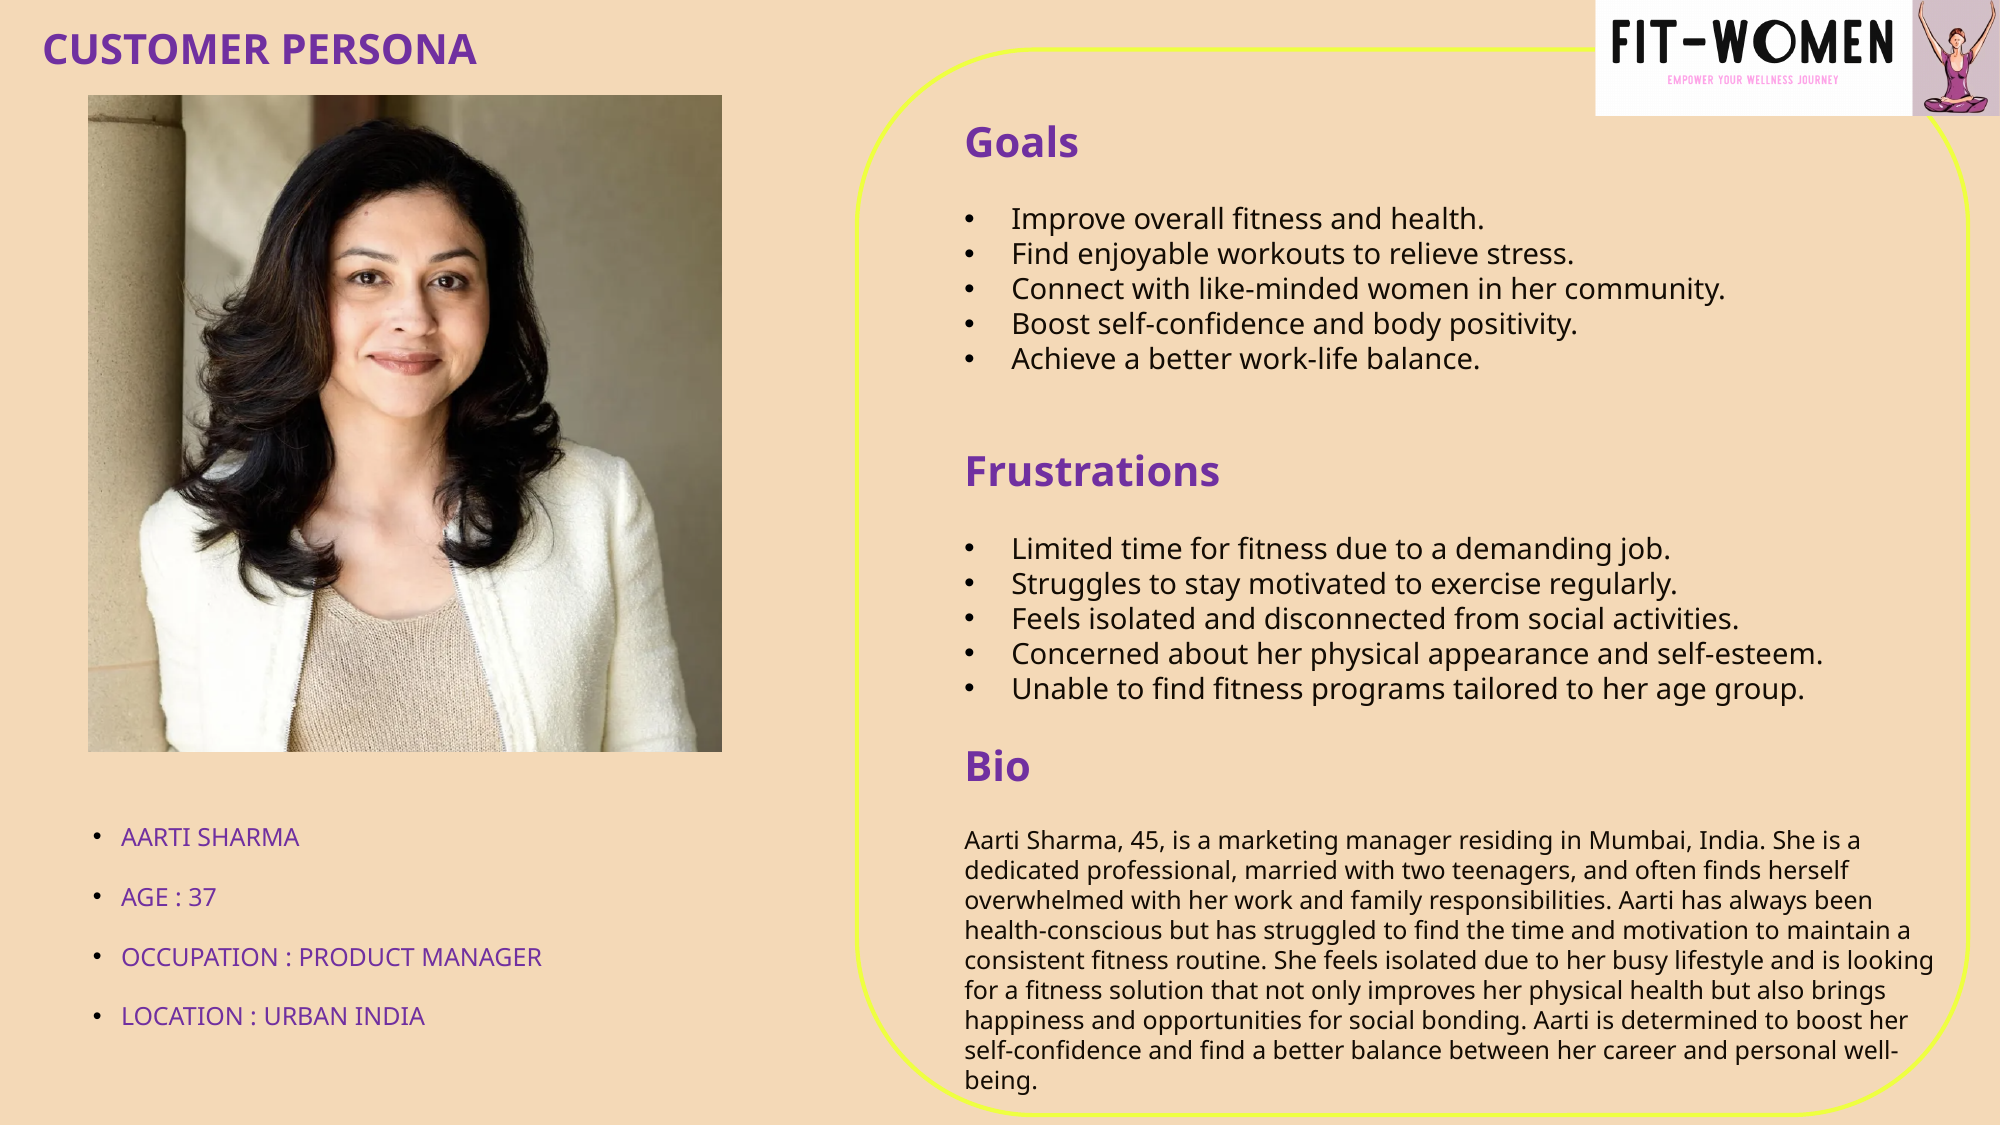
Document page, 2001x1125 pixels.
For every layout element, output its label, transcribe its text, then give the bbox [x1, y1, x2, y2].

text_box [854, 47, 1589, 1096]
picture [1594, 0, 2000, 117]
picture [88, 94, 722, 752]
text_box CUSTOMER PERSONA [27, 15, 660, 81]
text_box [1957, 159, 1971, 1006]
text_box Goals Improve overall fitness and health. Find enjoyable workouts to relieve stress. Connect with like-minded women in her community. Boost self-confidence and body positivity. Achieve a better work-life balance. Frustrations Limited time for fitness due to a demanding job. Struggles to stay motivated to exercise regularly. Feels isolated and disconnected from social activities. Concerned about her physical appearance and self-esteem. Unable to find fitness programs tailored to her age group. Bio Aarti Sharma, 45, is a marketing manager residing in Mumbai, India. She is a dedicated professional, married with two teenagers, and often finds herself overwhelmed with her work and family responsibilities. Aarti has always been health-conscious but has struggled to find the time and motivation to maintain a consistent fitness routine. She feels isolated due to her busy lifestyle and is looking for a fitness solution that not only improves her physical health but also brings happiness and opportunities for social bonding. Aarti is determined to boost her self-confidence and find a better balance between her career and personal well-being. [949, 108, 1957, 1125]
text_box AARTI SHARMA AGE : 37 OCCUPATION : PRODUCT MANAGER LOCATION : URBAN INDIA [78, 813, 625, 1039]
